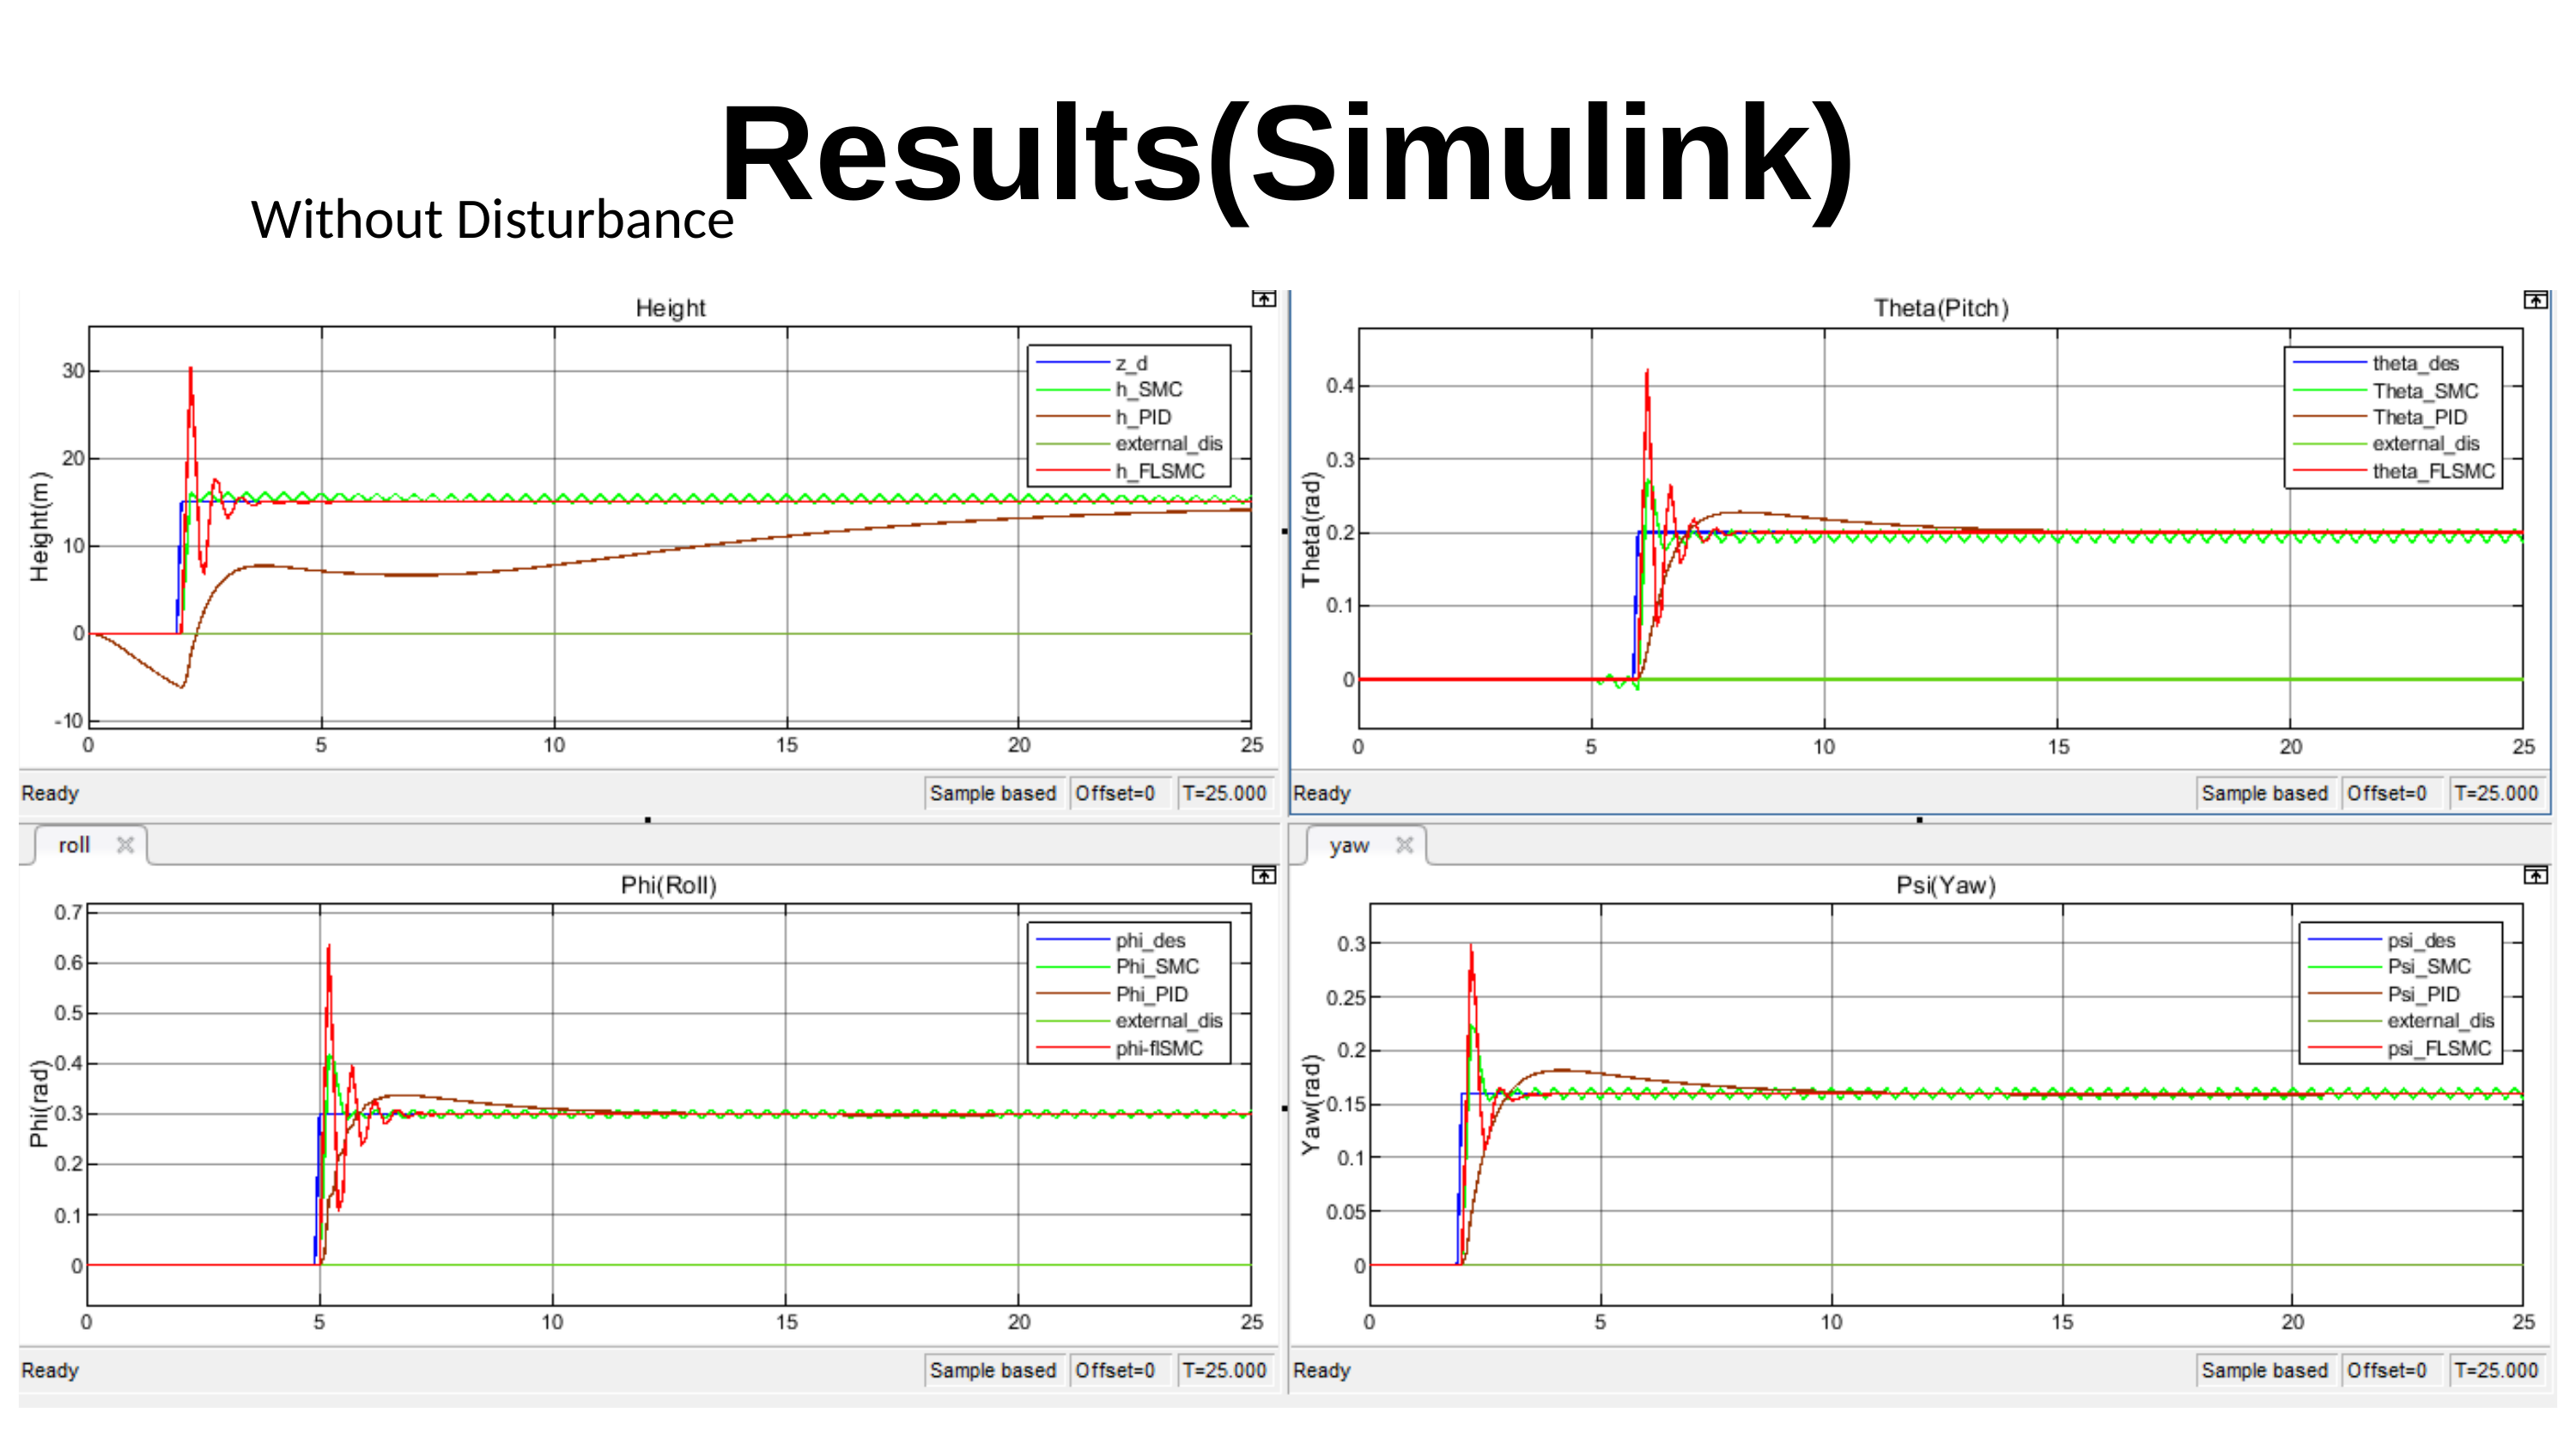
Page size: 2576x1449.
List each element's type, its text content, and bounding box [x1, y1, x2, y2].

text_box Results(Simulink) [667, 0, 1909, 227]
text_box Without Disturbance [238, 168, 781, 277]
picture [18, 289, 2558, 1408]
